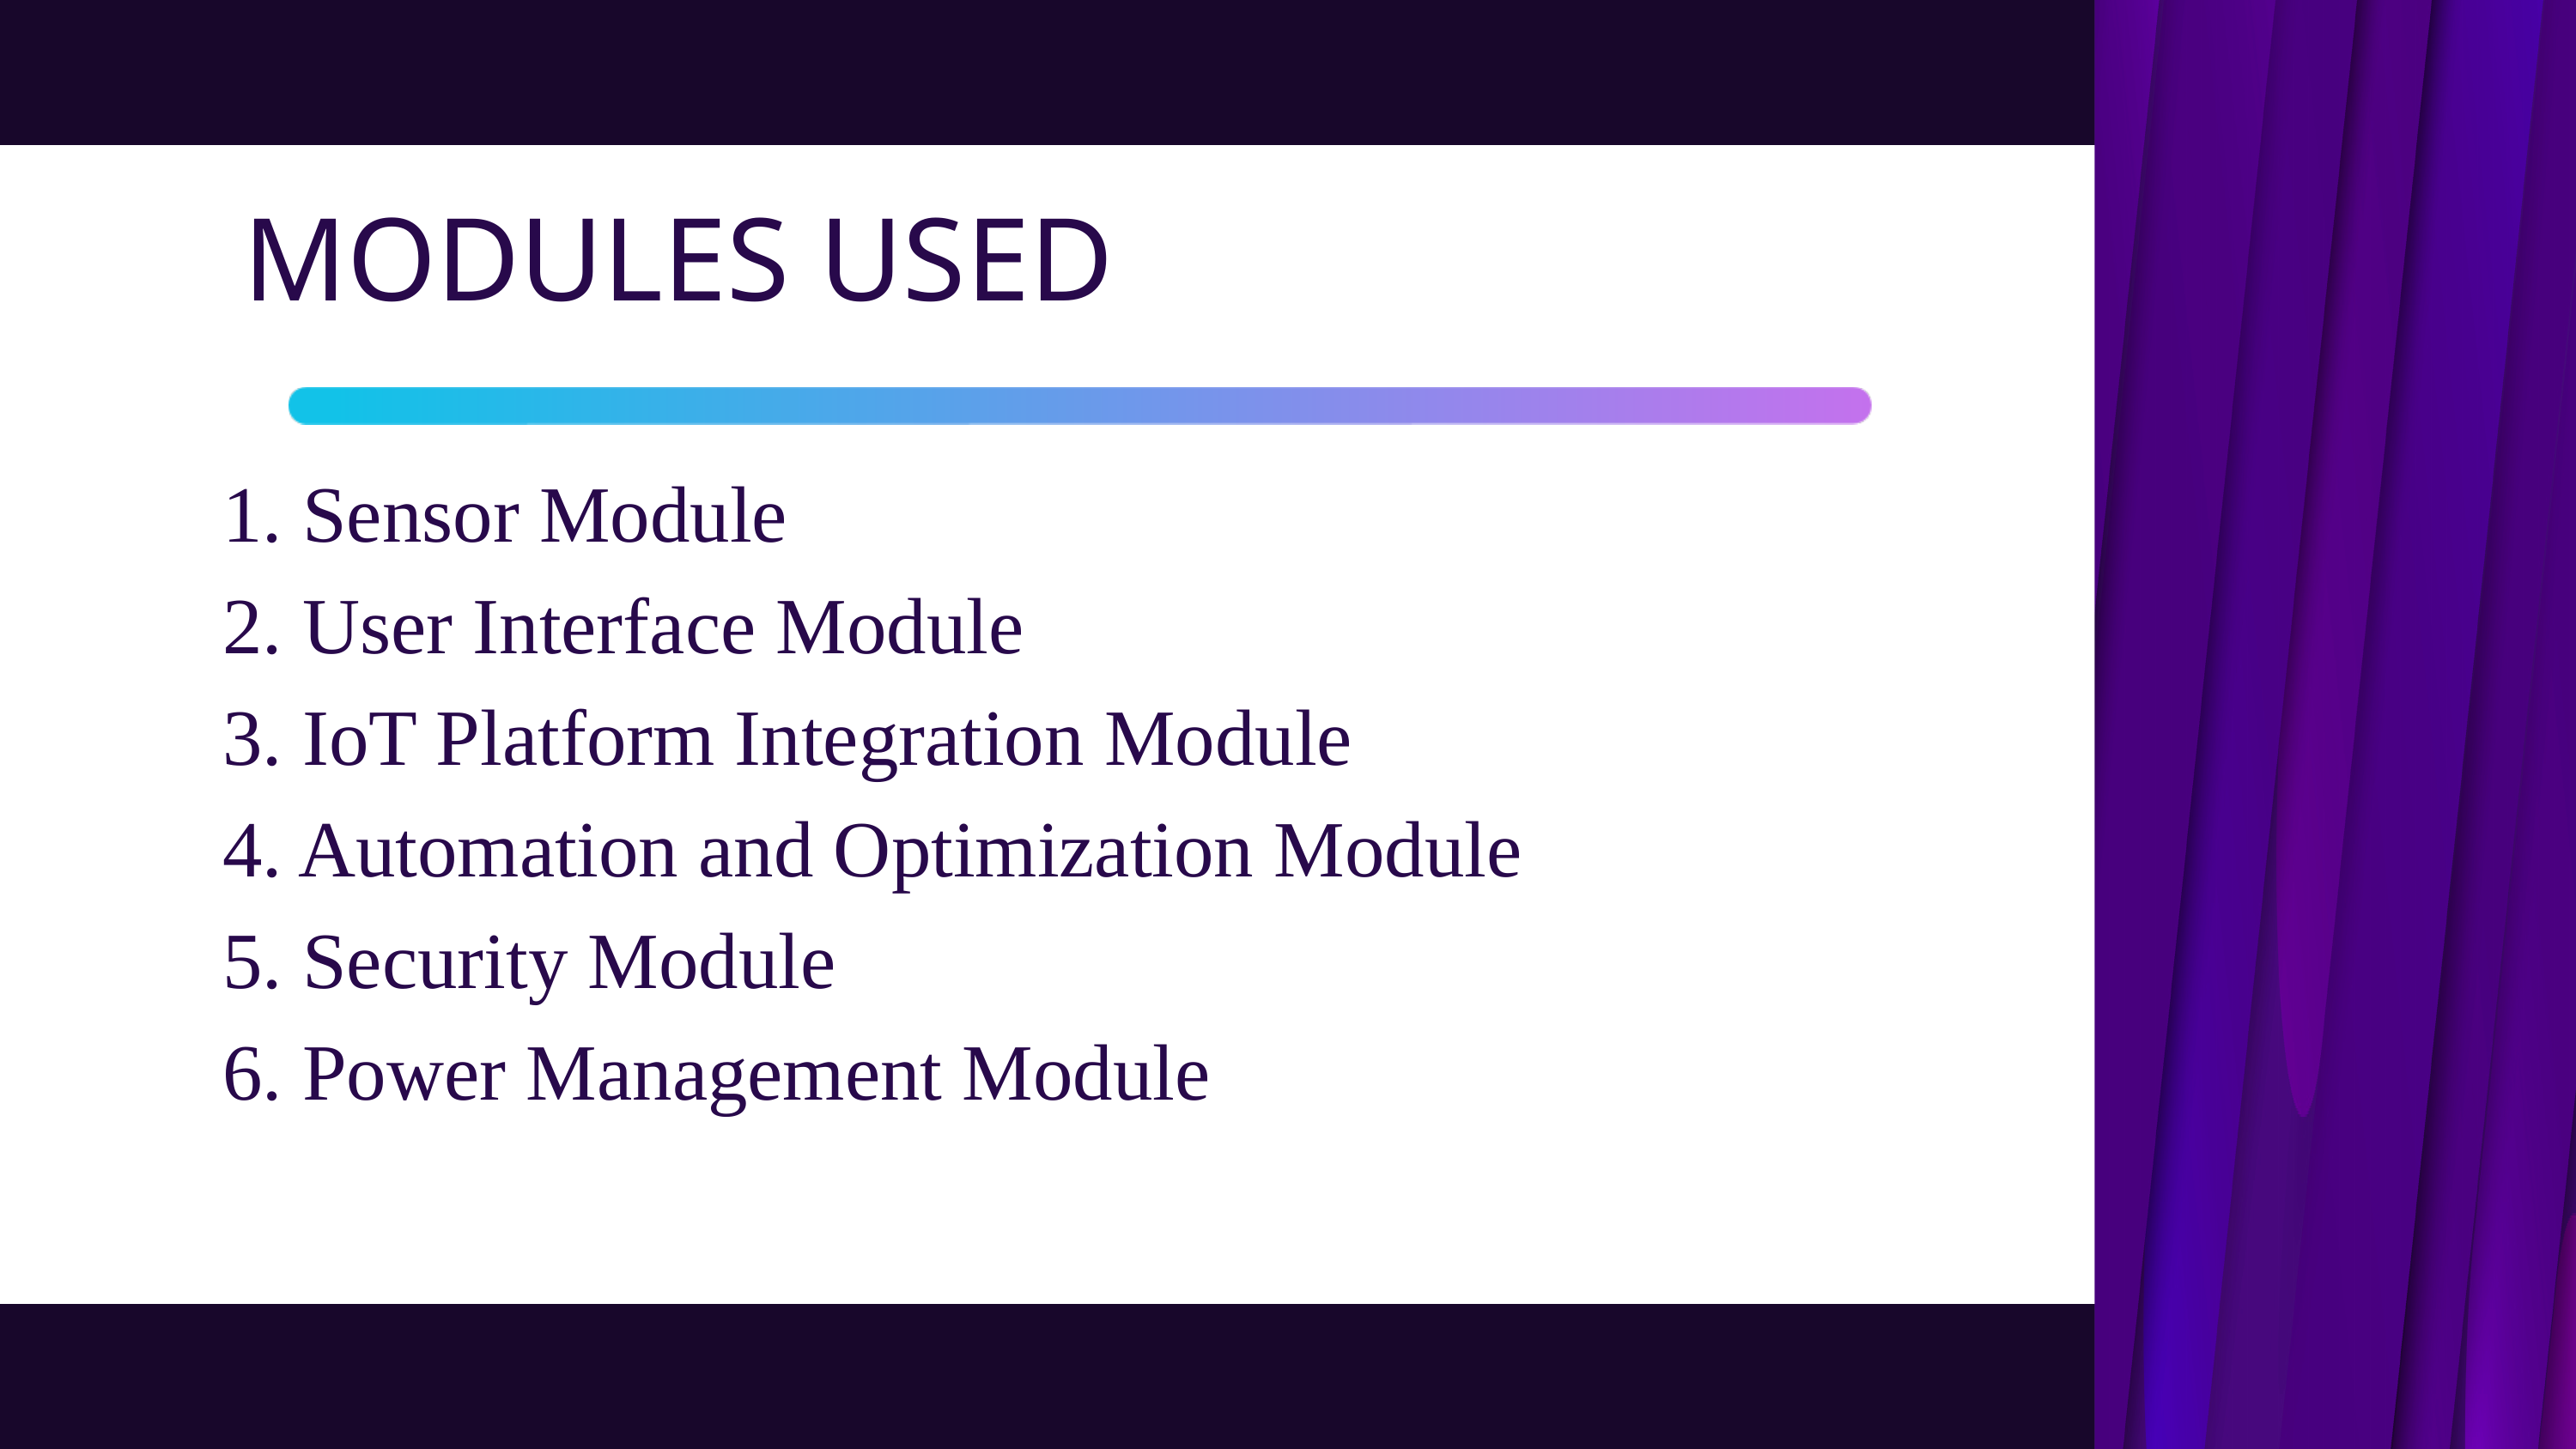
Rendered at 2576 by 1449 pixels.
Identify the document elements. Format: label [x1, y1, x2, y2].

text_box [0, 144, 2576, 1304]
text_box [2094, 1313, 2576, 1449]
text_box [2094, 0, 2576, 142]
